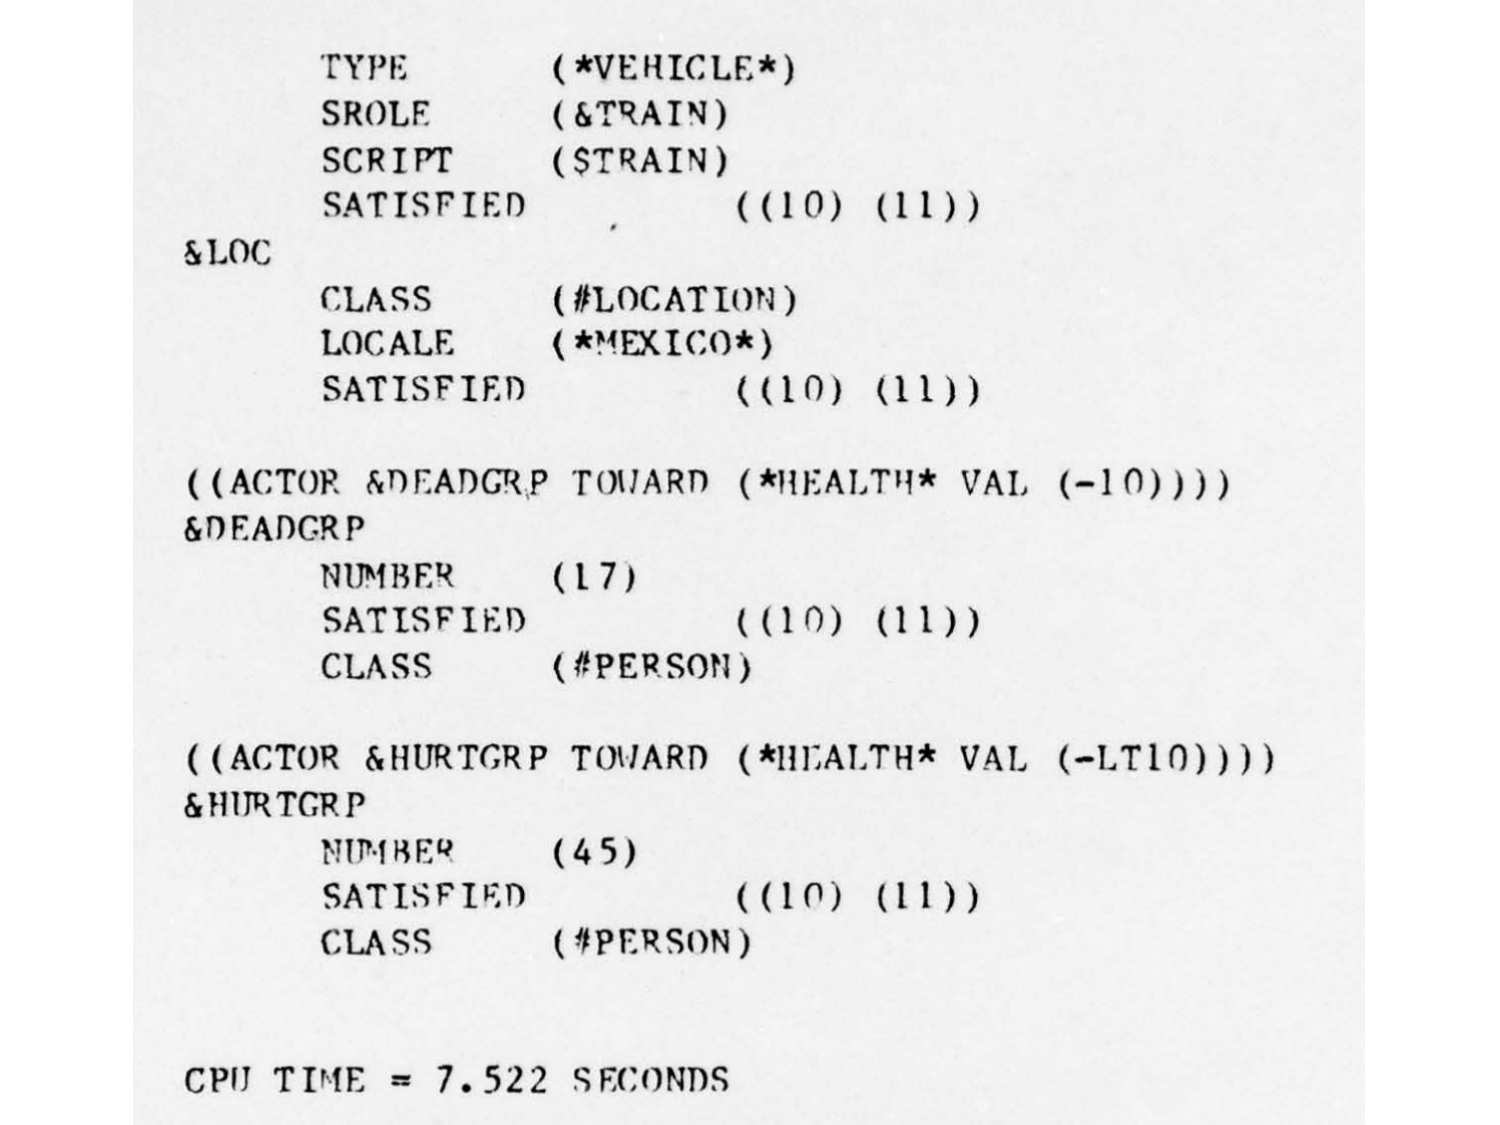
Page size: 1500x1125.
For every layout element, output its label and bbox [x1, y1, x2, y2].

picture [133, 0, 1365, 1125]
